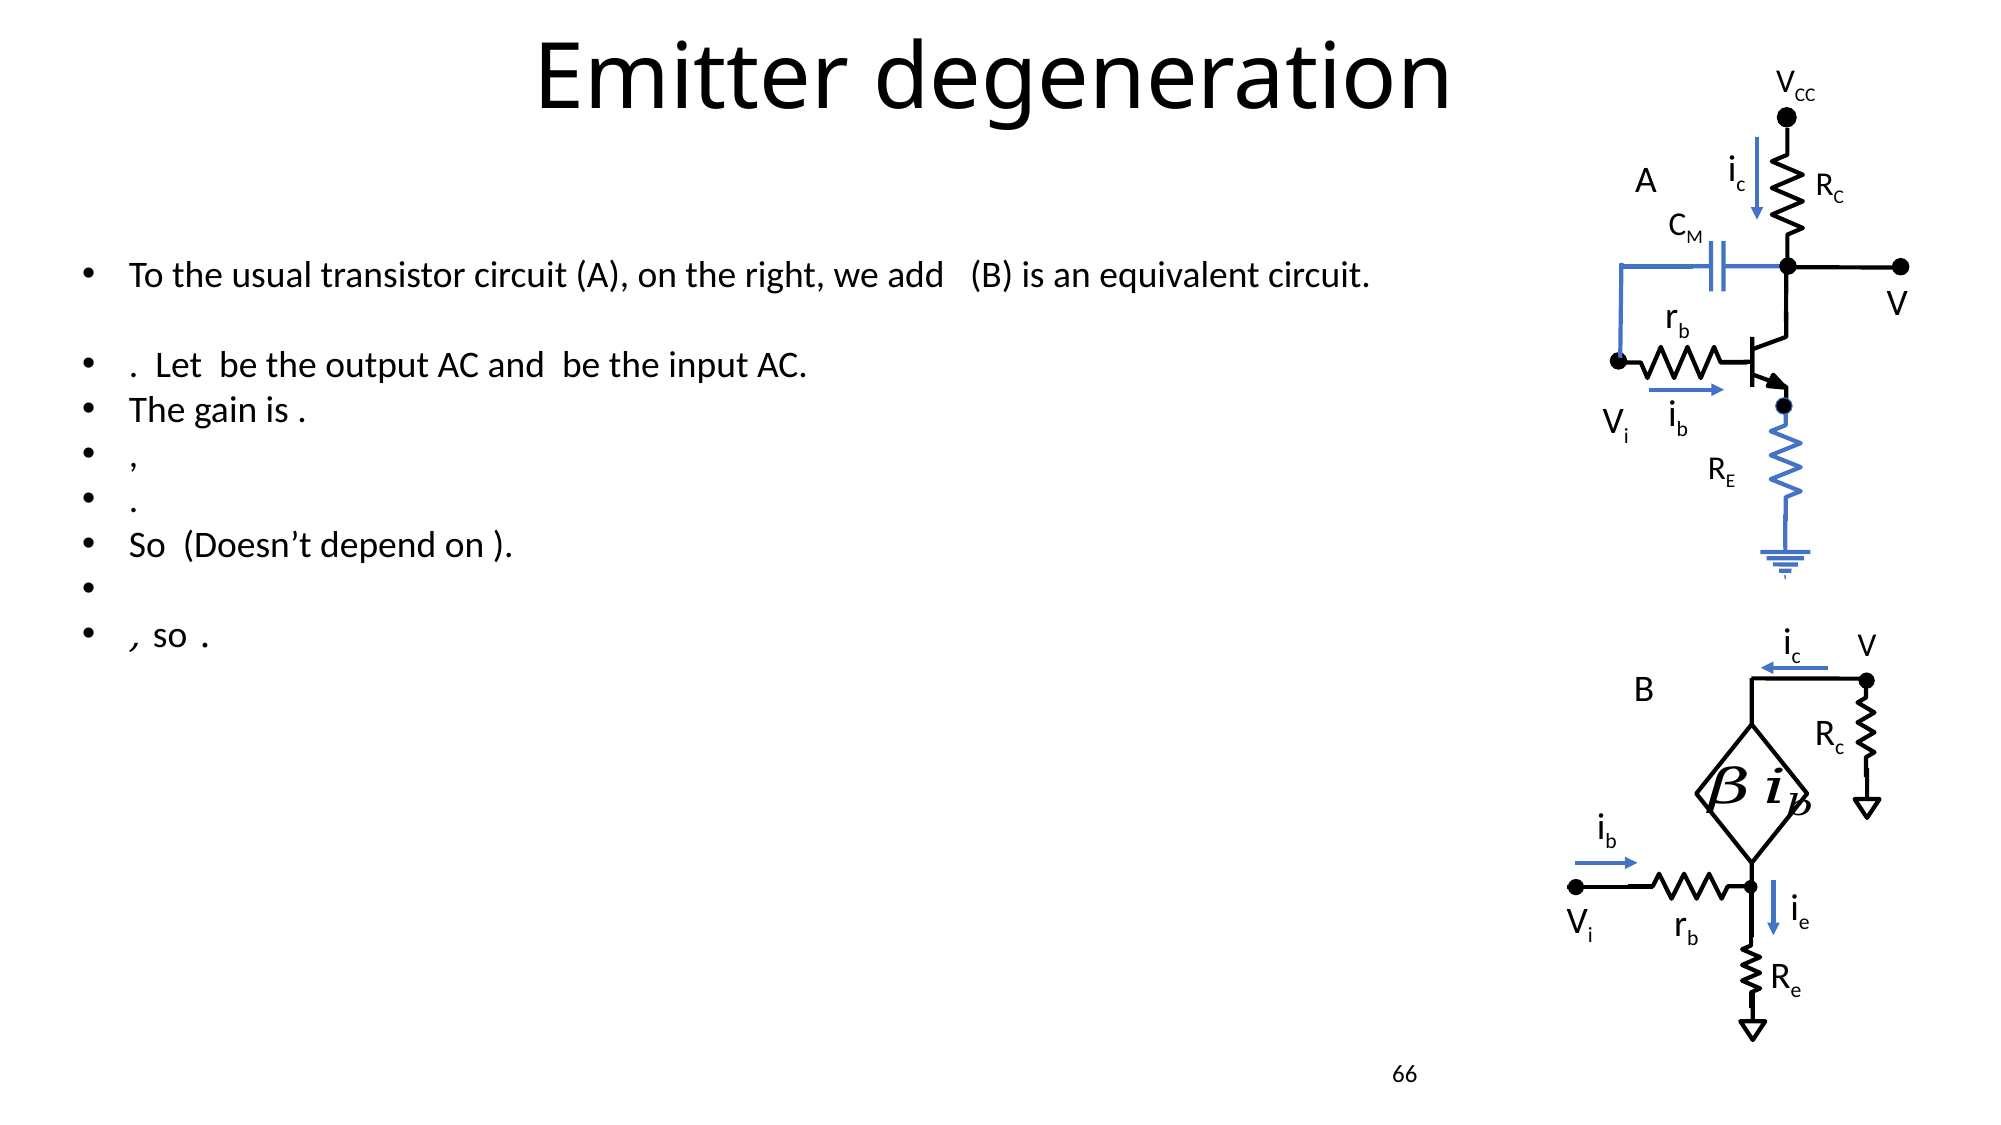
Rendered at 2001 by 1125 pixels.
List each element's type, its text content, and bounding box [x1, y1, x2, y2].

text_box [1551, 609, 1928, 1041]
text_box Emitter degeneration [17, 16, 1972, 127]
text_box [1587, 52, 1932, 577]
slide_number 66 [1074, 738, 1425, 1125]
